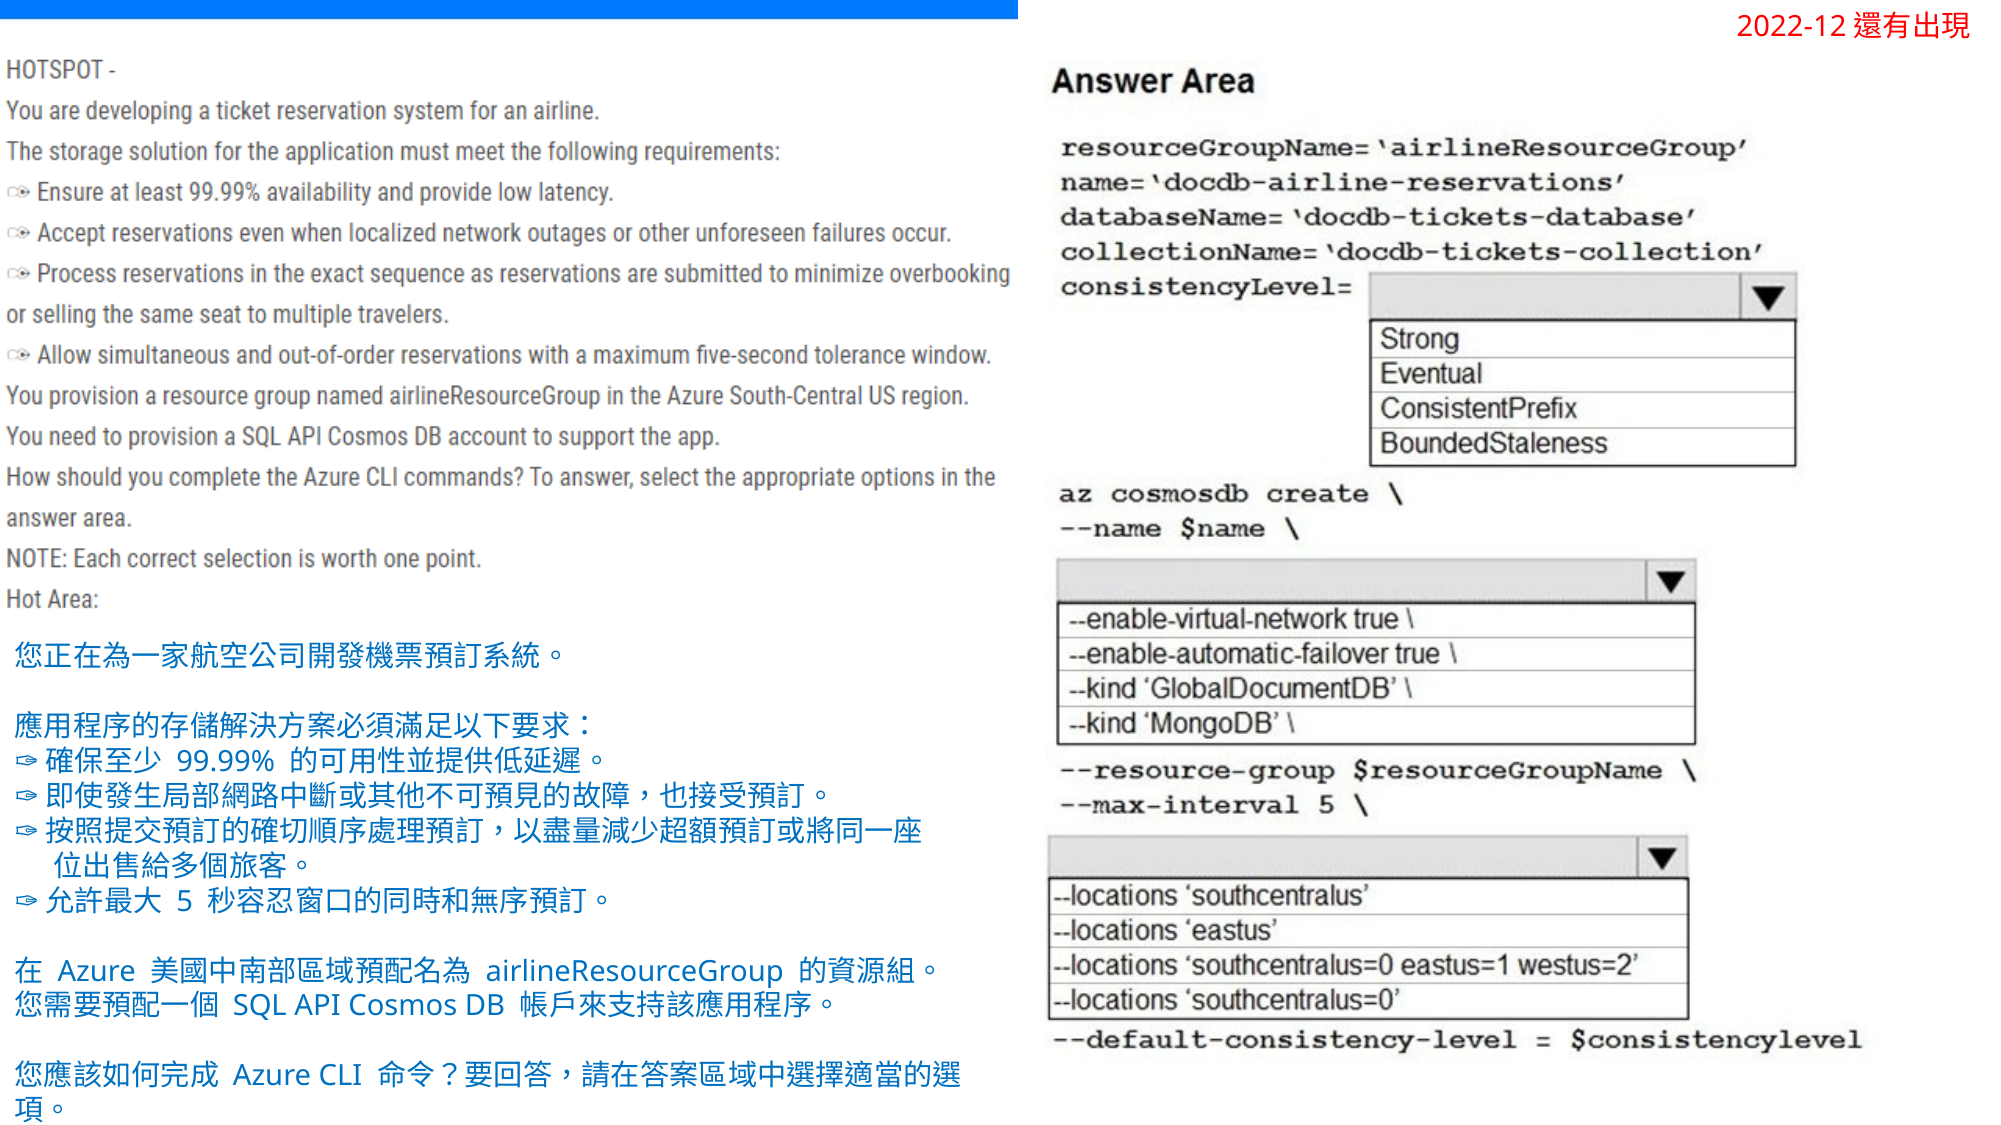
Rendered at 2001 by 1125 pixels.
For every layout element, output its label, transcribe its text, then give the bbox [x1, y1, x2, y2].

text_box 您正在為一家航空公司開發機票預訂系統。 應用程序的存儲解決方案必須滿足以下要求： ✑ 確保至少 99.99% 的可用性並提供低延遲。 ✑ 即使發生局部網路中斷或其他不可預見的故障，也接受​​預訂。 ✑ 按照提交預訂的確切順序處理預訂，以盡量減少超額預訂或將同一座 位出售給多個旅客。 ✑ 允許最大 5 秒容忍窗口的同時和無序預訂。 在 Azure 美國中南部區域預配名為 airlineResourceGroup 的資源組。 您需要預配一個 SQL API Cosmos DB 帳戶來支持該應用程序。 您應該如何完成 Azure CLI 命令？要回答，請在答案區域中選擇適當的選項。 [0, 629, 1000, 1125]
picture [0, 0, 1018, 616]
text_box 2022-12還有出現 [1721, 0, 1999, 50]
picture [1044, 60, 1876, 1064]
